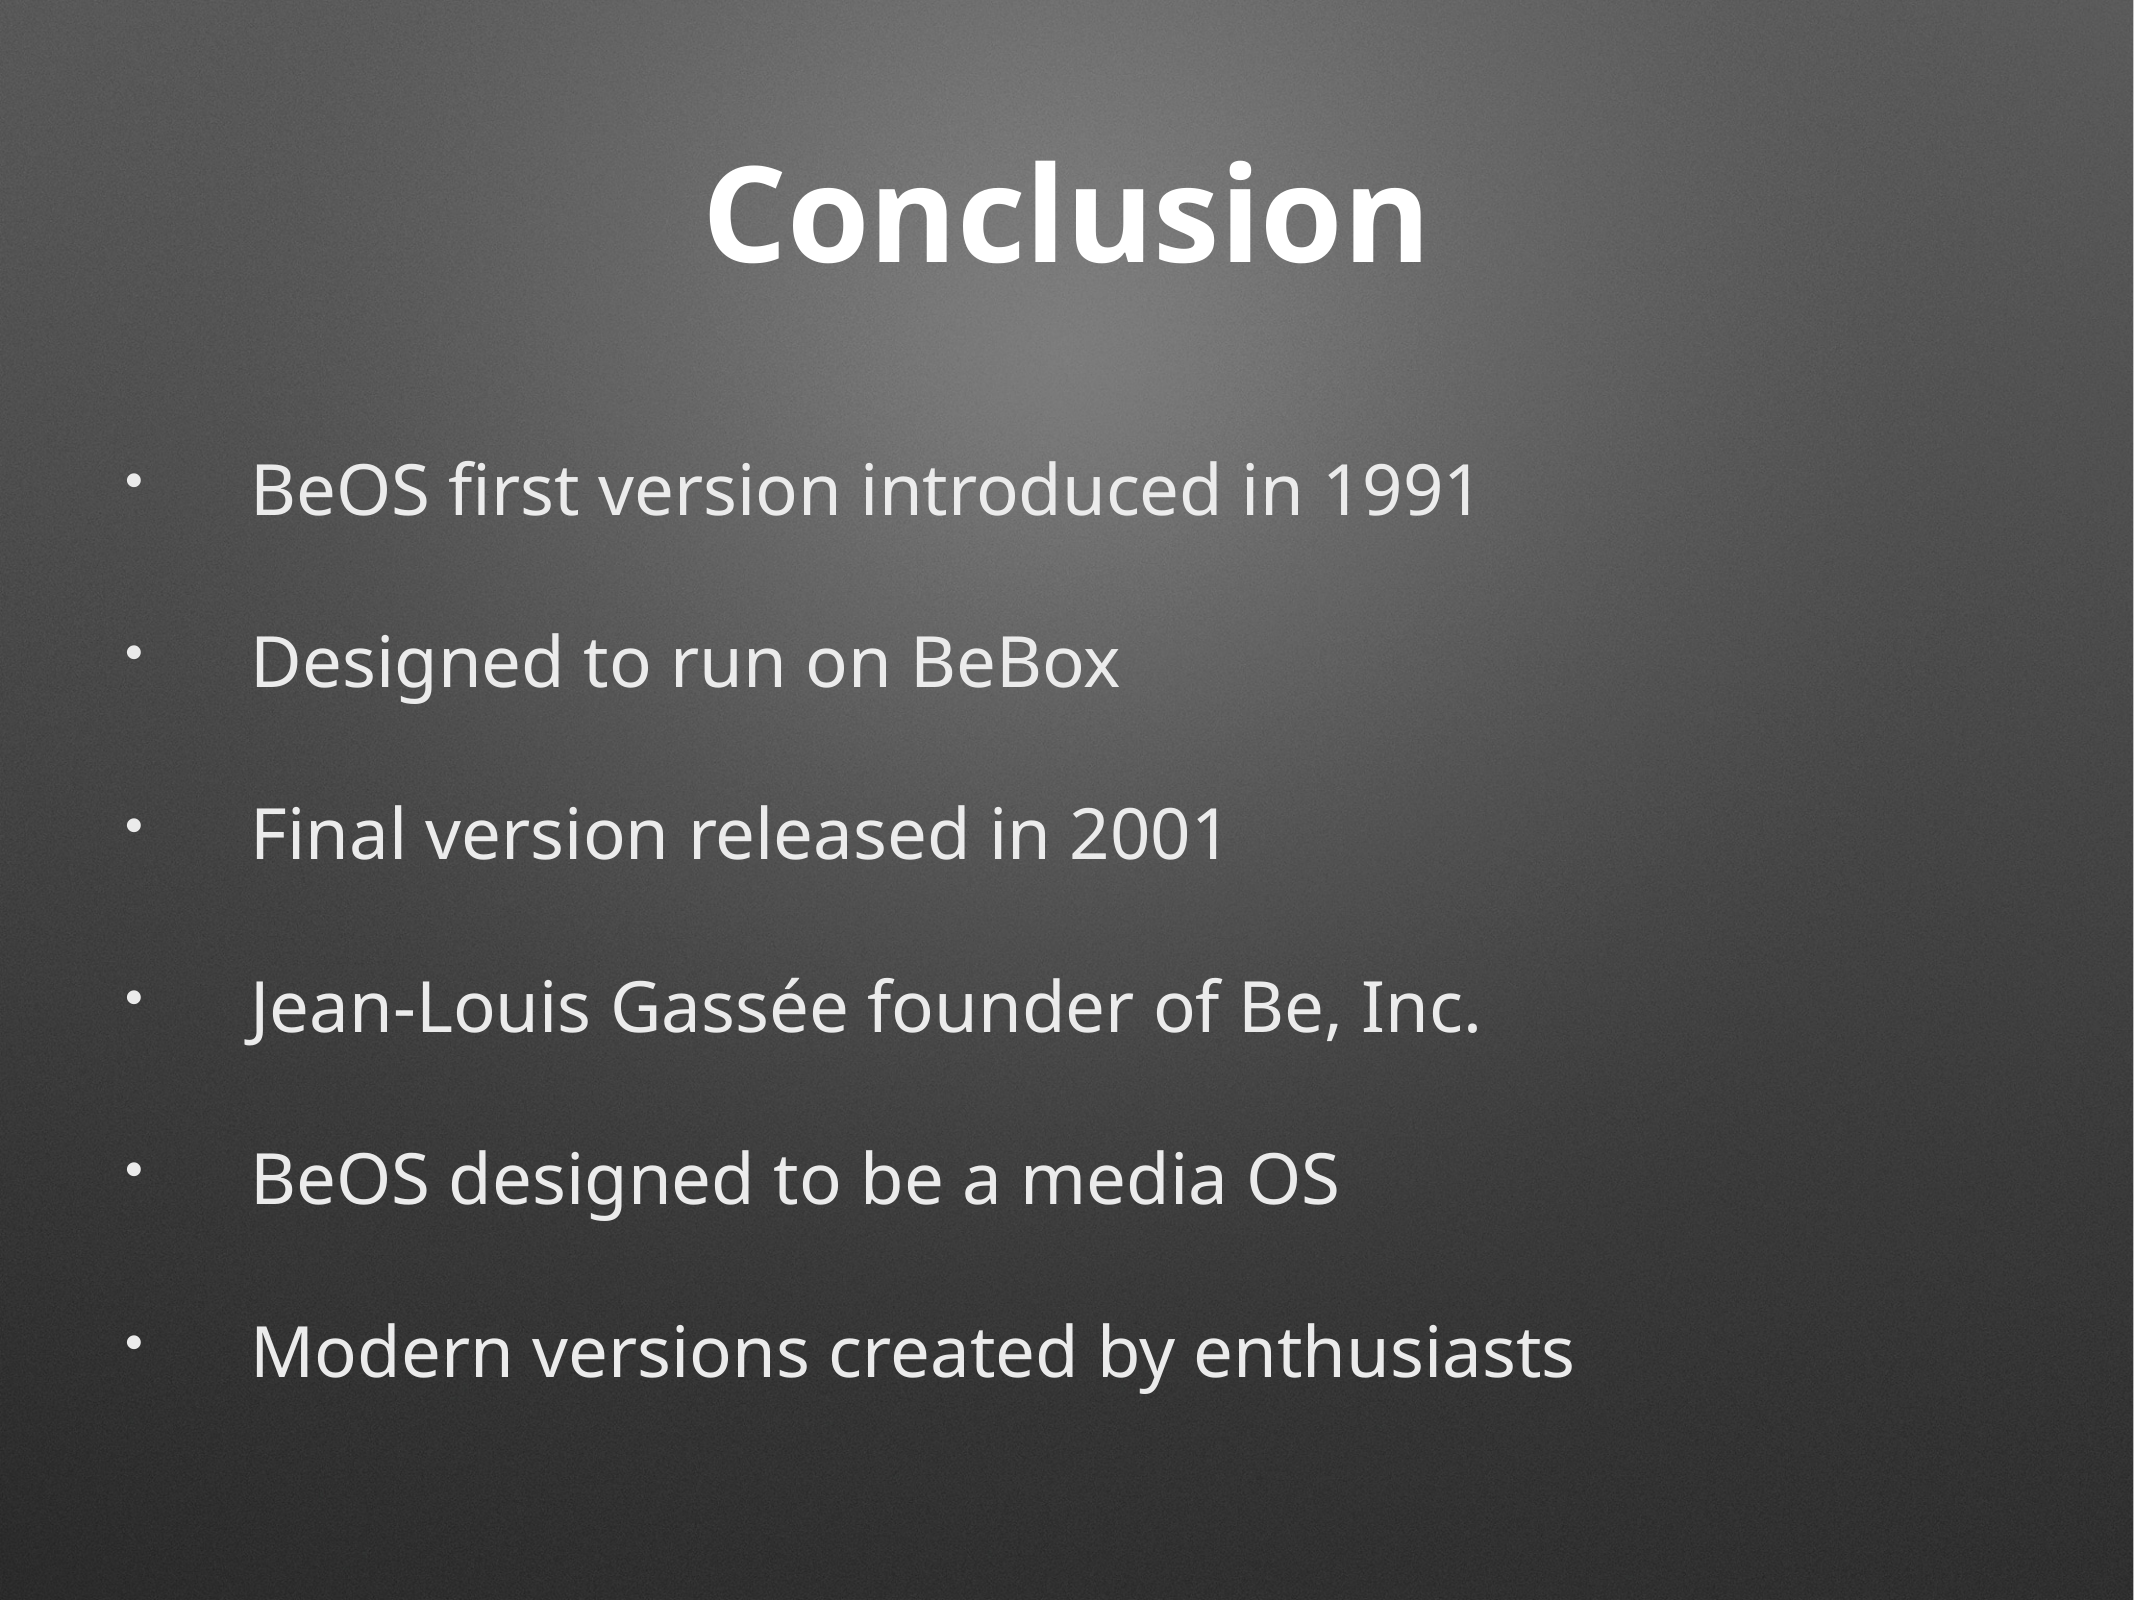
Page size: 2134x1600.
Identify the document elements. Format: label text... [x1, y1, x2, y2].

title Conclusion [124, 31, 2009, 386]
picture [0, 0, 2134, 1600]
list BeOS first version introduced in 1991 Designed to run on BeBox Final version released in 2001 Jean-Louis Gassée founder of Be, Inc. BeOS designed to be a media OS Modern versions created by enthusiasts [124, 386, 2009, 1449]
